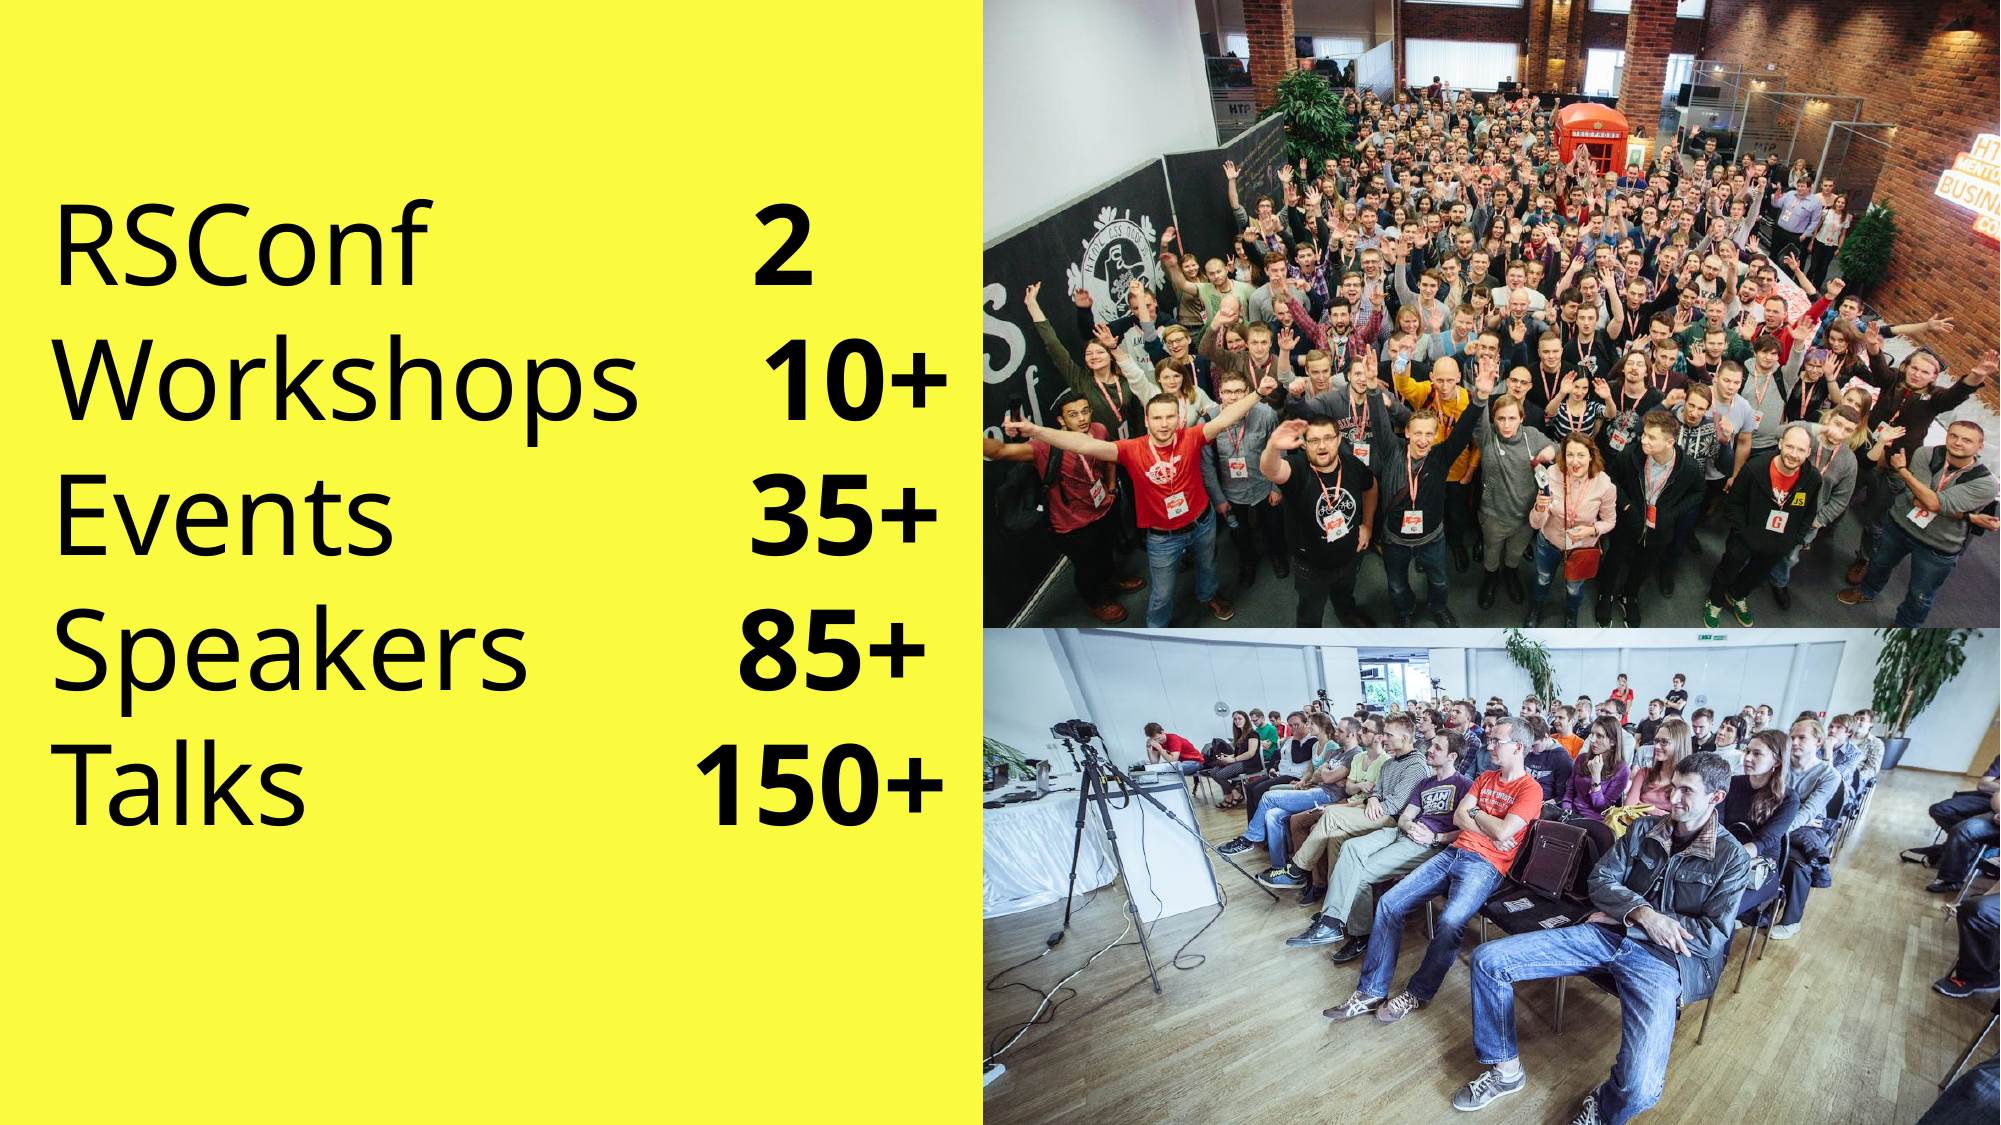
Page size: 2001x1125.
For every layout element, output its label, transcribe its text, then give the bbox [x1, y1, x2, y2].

title RSConf 2 Workshops 10+ Events 35+ Speakers 85+ Talks 150+ [35, 671, 983, 890]
picture [983, 0, 2000, 1125]
